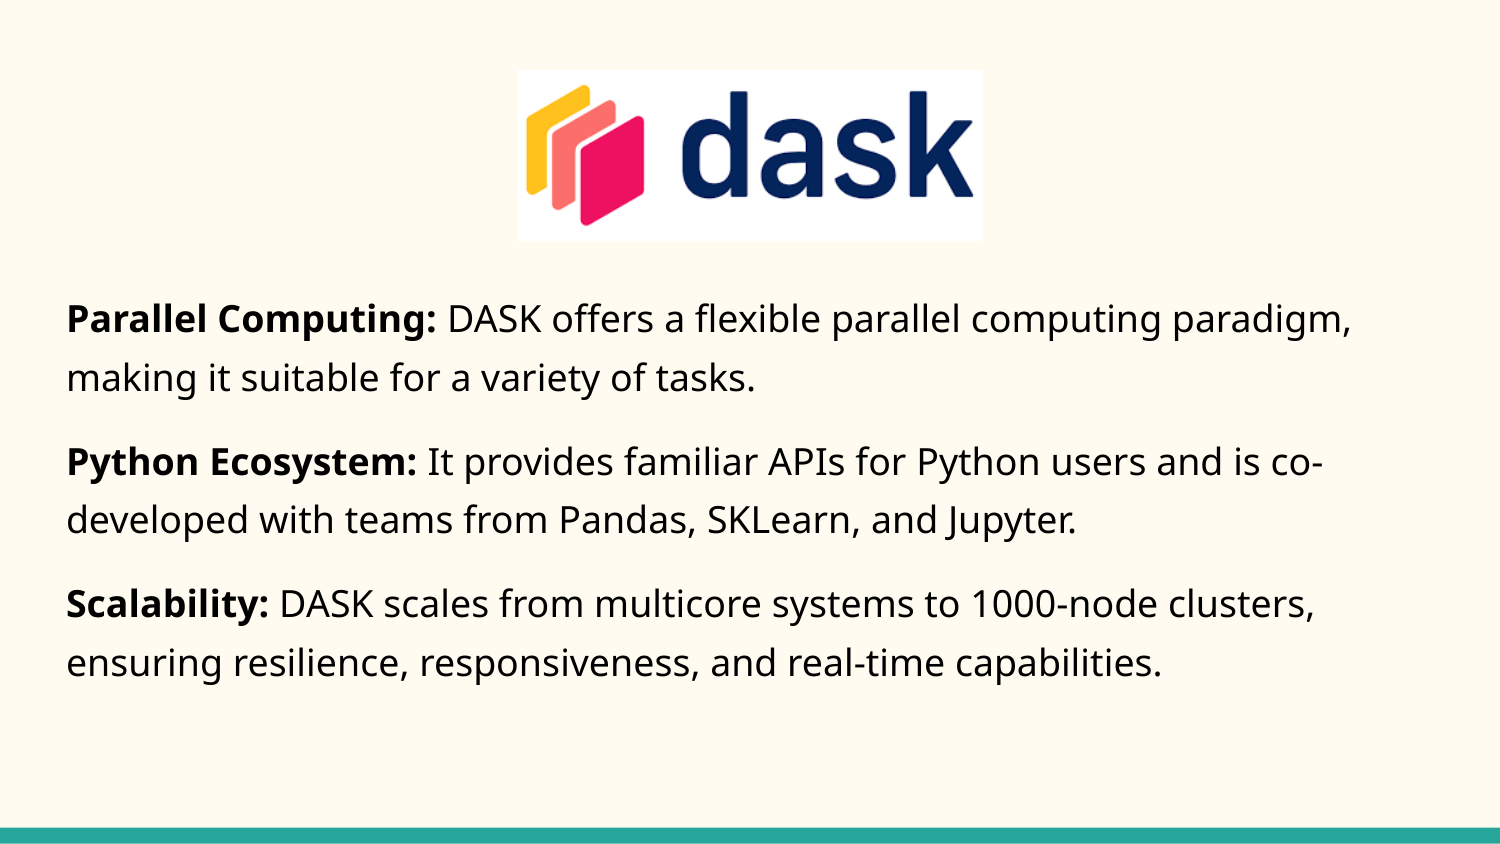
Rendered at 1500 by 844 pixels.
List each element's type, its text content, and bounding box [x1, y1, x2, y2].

list Parallel Computing: DASK offers a flexible parallel computing paradigm, making it suitable for a variety of tasks. Python Ecosystem: It provides familiar APIs for Python users and is co-developed with teams from Pandas, SKLearn, and Jupyter. Scalability: DASK scales from multicore systems to 1000-node clusters, ensuring resilience, responsiveness, and real-time capabilities. [51, 270, 1449, 828]
picture [517, 70, 983, 241]
